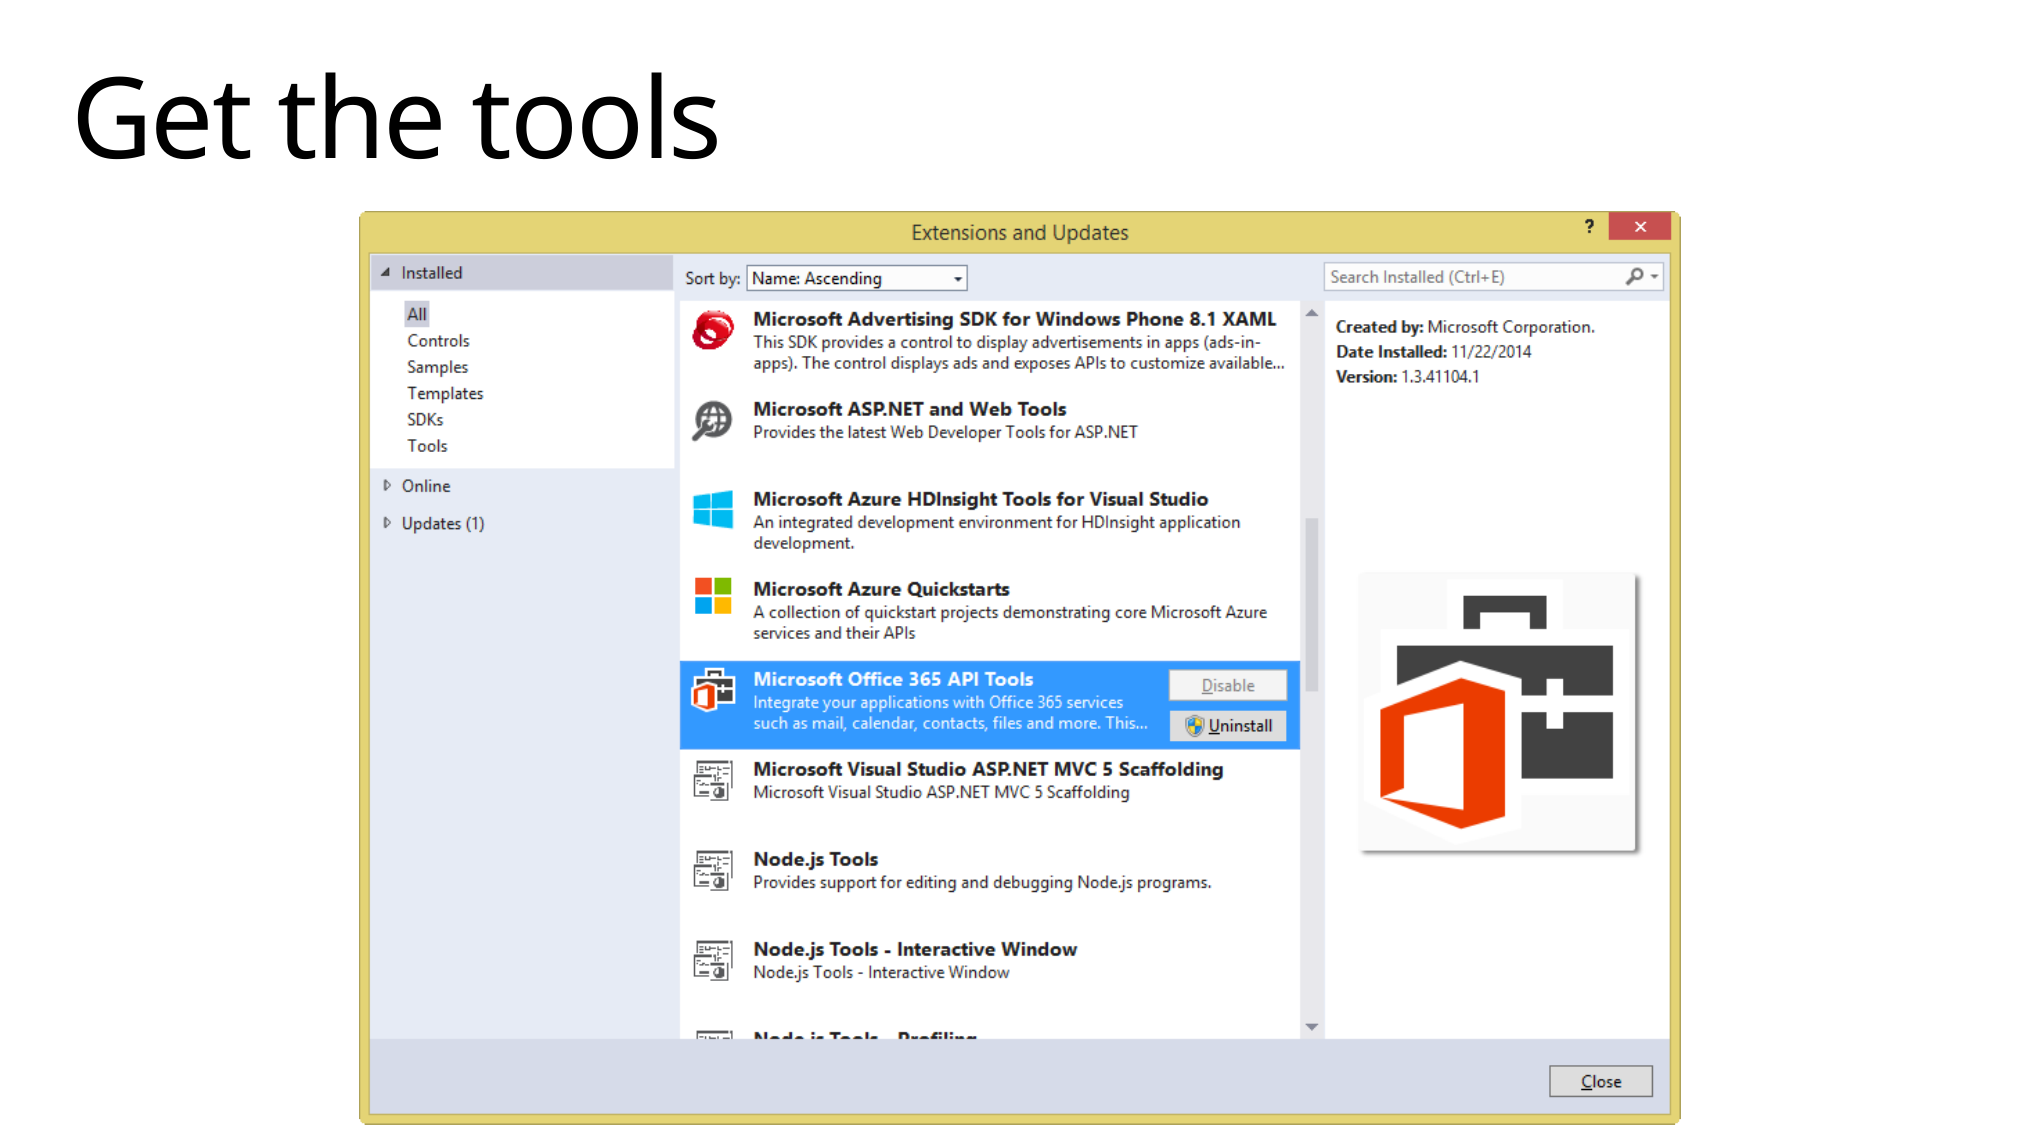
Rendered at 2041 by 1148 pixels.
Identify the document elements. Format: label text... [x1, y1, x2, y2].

title Get the tools [47, 46, 1913, 172]
picture [359, 211, 1681, 1126]
